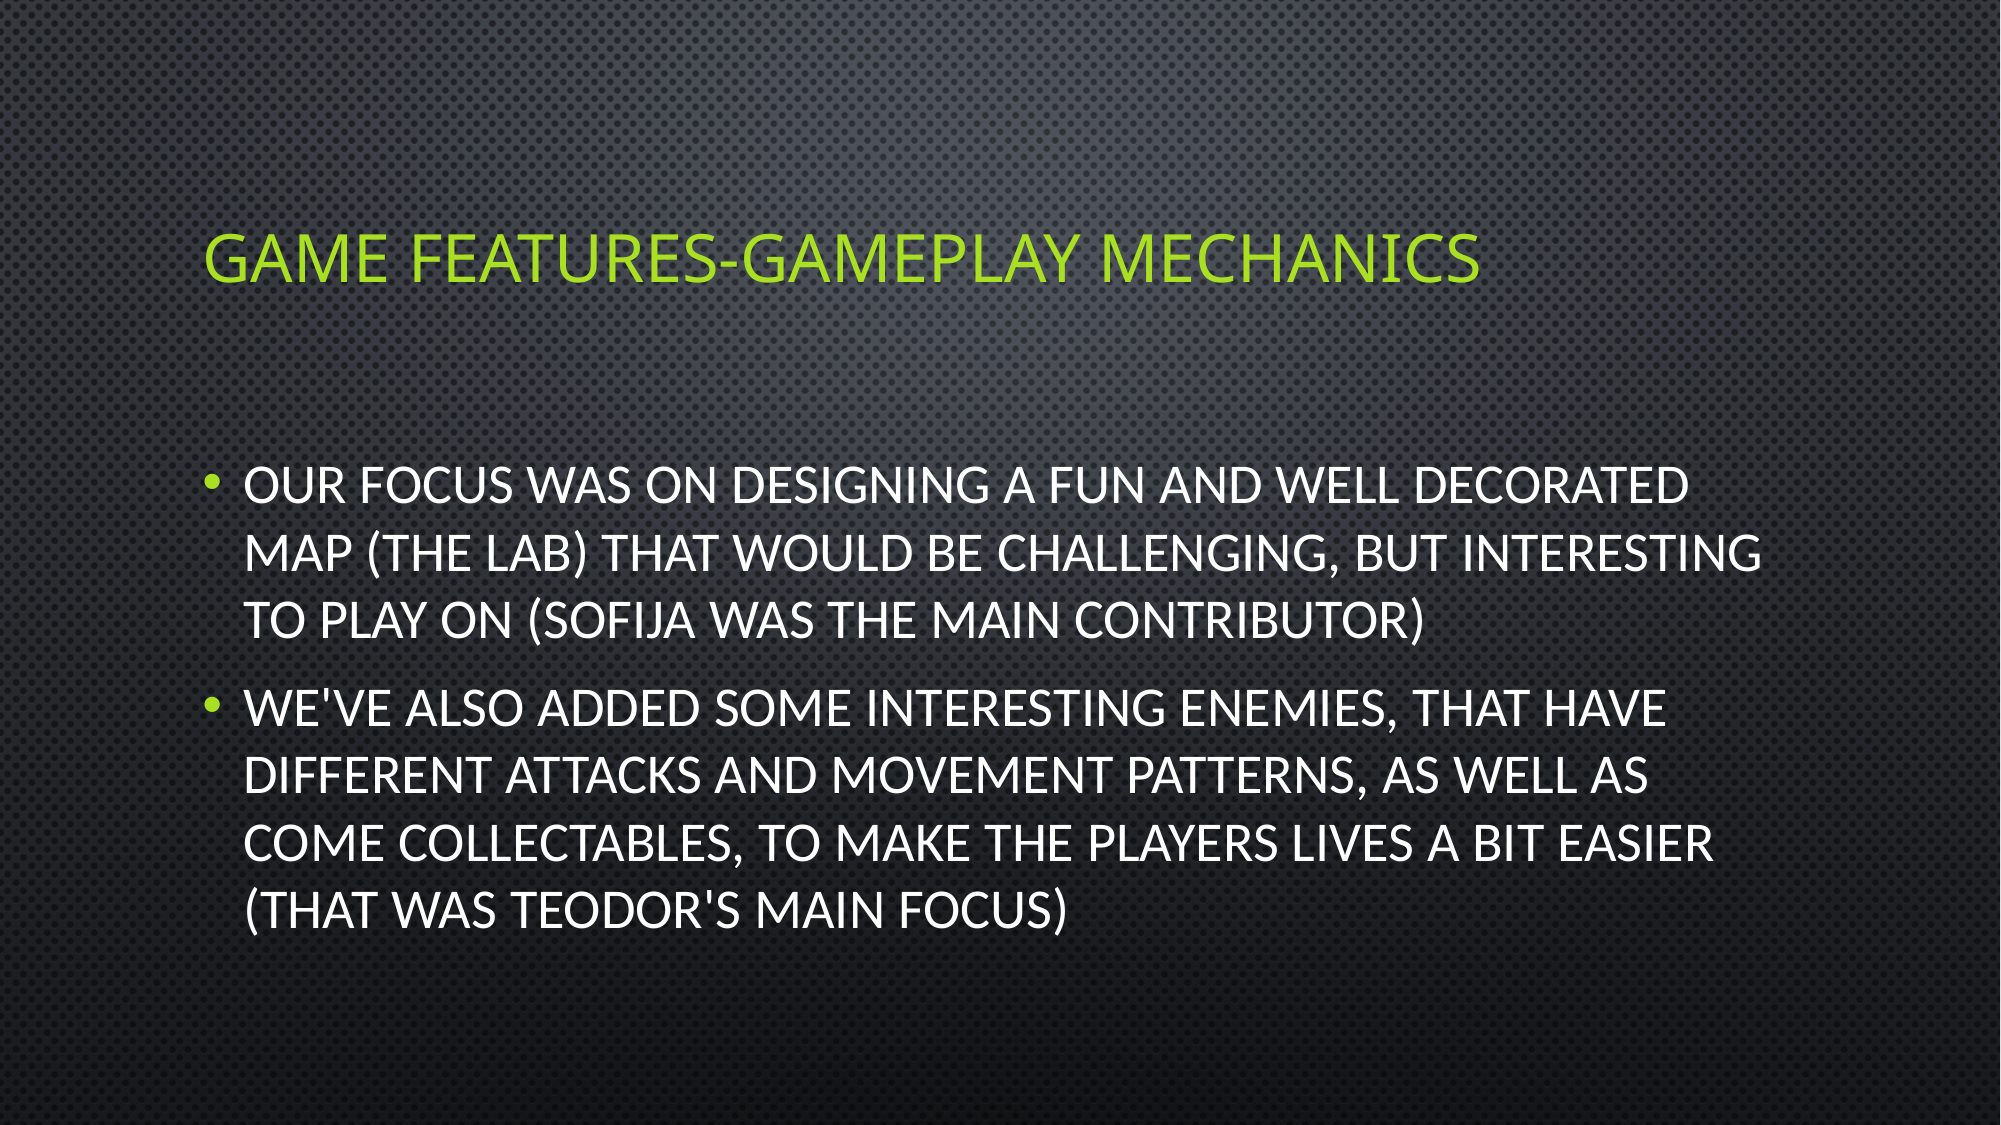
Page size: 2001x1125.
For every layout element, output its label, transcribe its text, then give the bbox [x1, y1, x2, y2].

list Our focus was on designing a fun and well decorated map (the lab) that would be challenging, but interesting to play on (Sofija was the main contributor) We've also added some interesting enemies, that have different attacks and movement patterns, as well as come collectables, to make the players lives a bit easier (that was Teodor's main focus) [187, 437, 1813, 950]
title Game features-gameplay mechanics [187, 99, 1813, 413]
